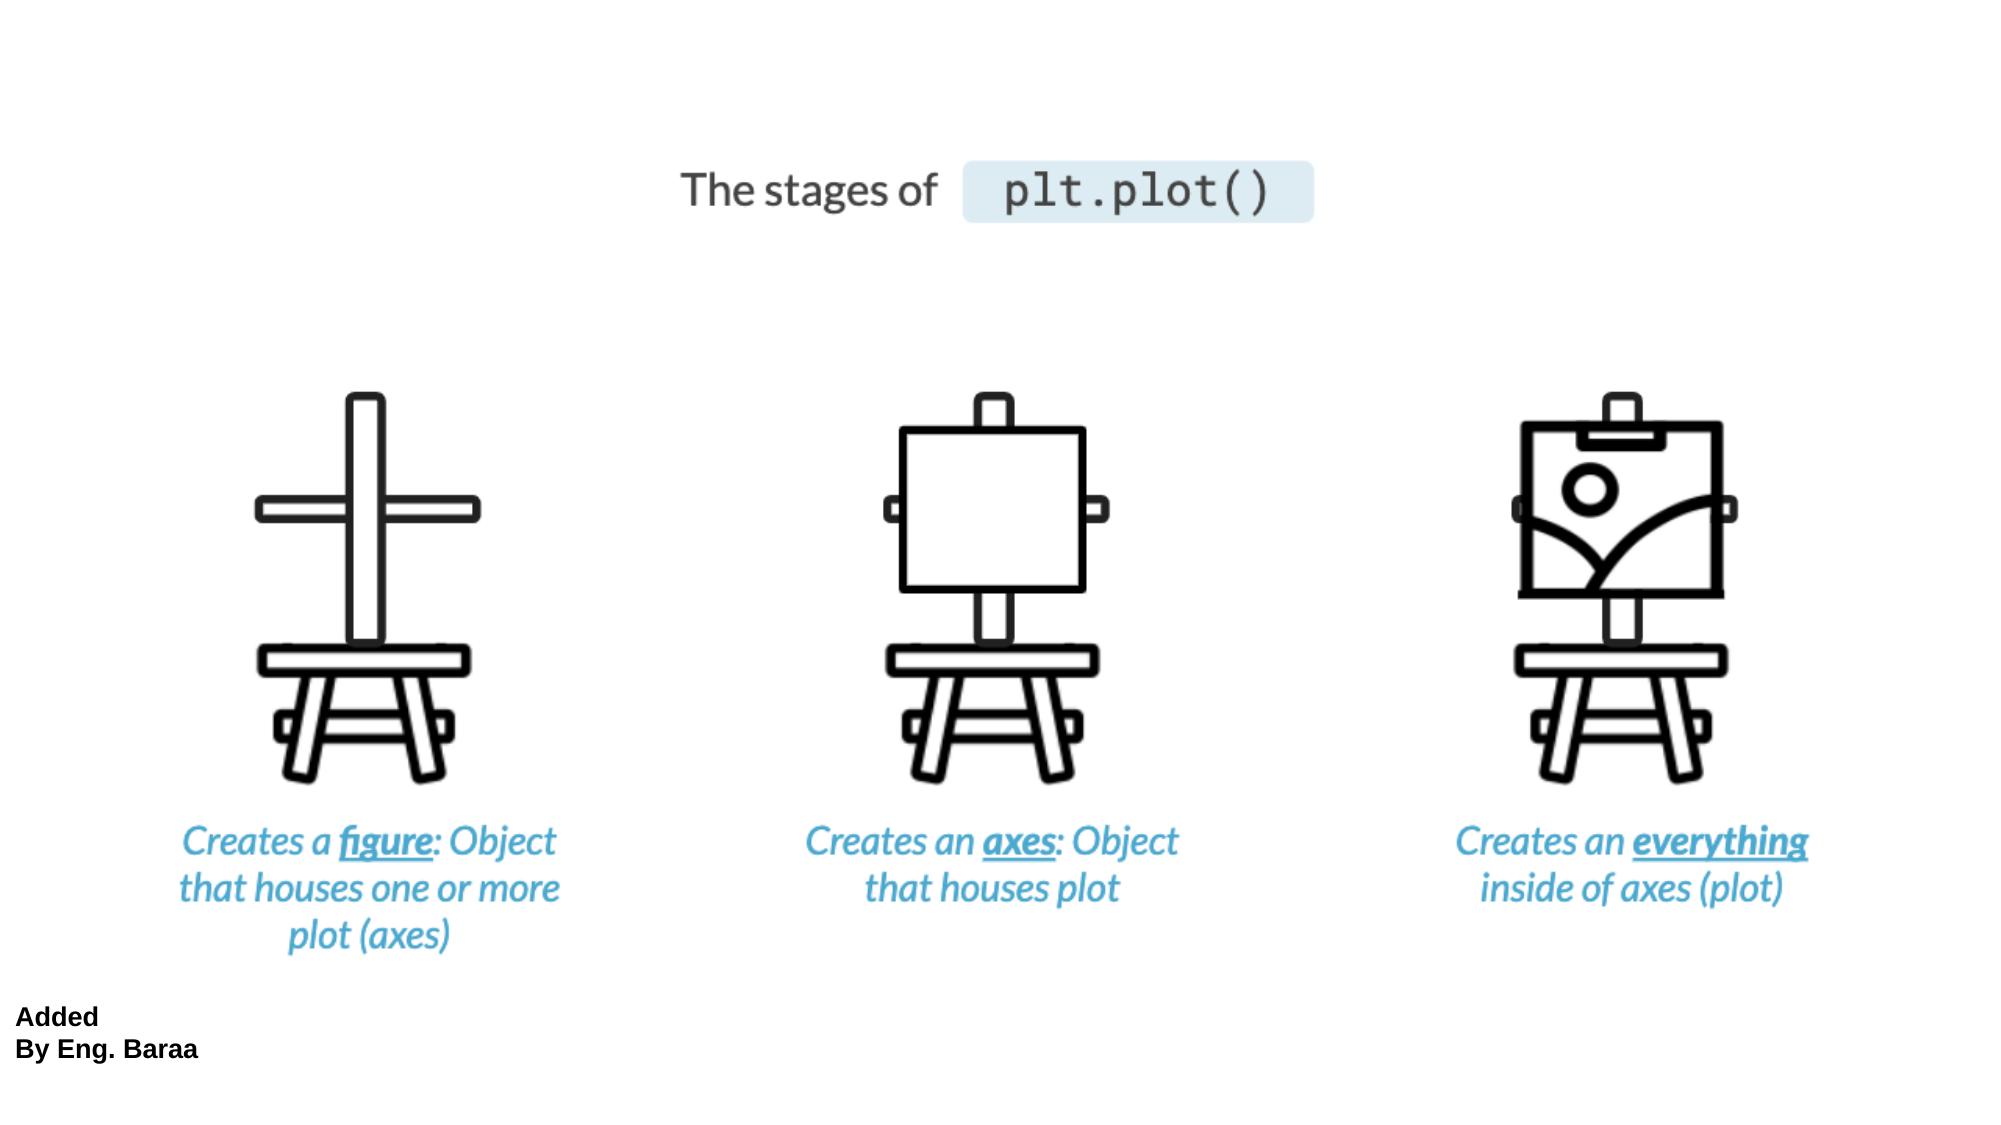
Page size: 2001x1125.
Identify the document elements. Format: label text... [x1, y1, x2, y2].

picture [109, 120, 1890, 1005]
text_box Added By Eng. Baraa [0, 983, 239, 1108]
